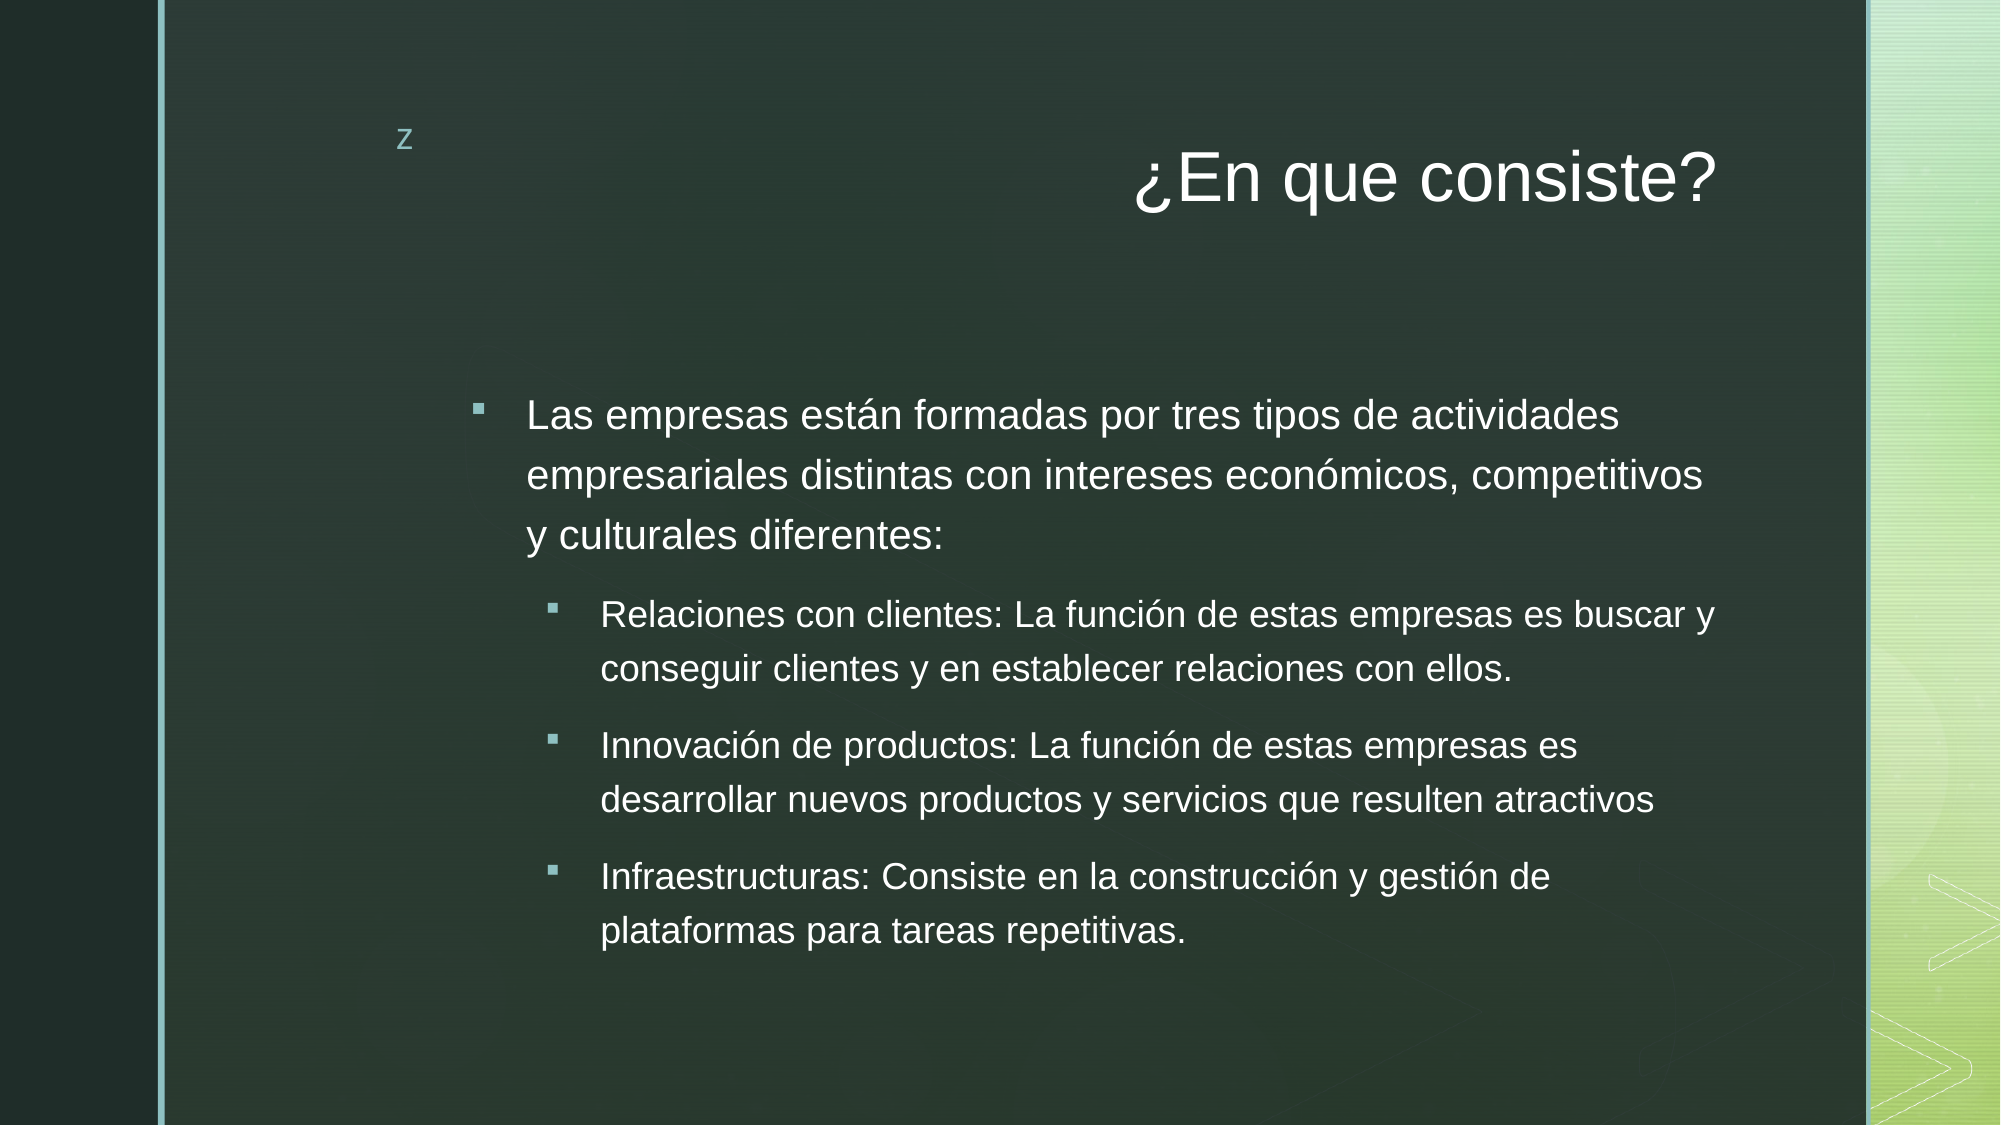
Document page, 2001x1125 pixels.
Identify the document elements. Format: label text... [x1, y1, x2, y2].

picture [1871, 0, 2001, 1125]
list Las empresas están formadas por tres tipos de actividades empresariales distintas con intereses económicos, competitivos y culturales diferentes: Relaciones con clientes: La función de estas empresas es buscar y conseguir clientes y en establecer relaciones con ellos. Innovación de productos: La función de estas empresas es desarrollar nuevos productos y servicios que resulten atractivos Infraestructuras: Consiste en la construcción y gestión de plataformas para tareas repetitivas. [454, 336, 1734, 993]
title ¿En que consiste? [428, 132, 1734, 310]
